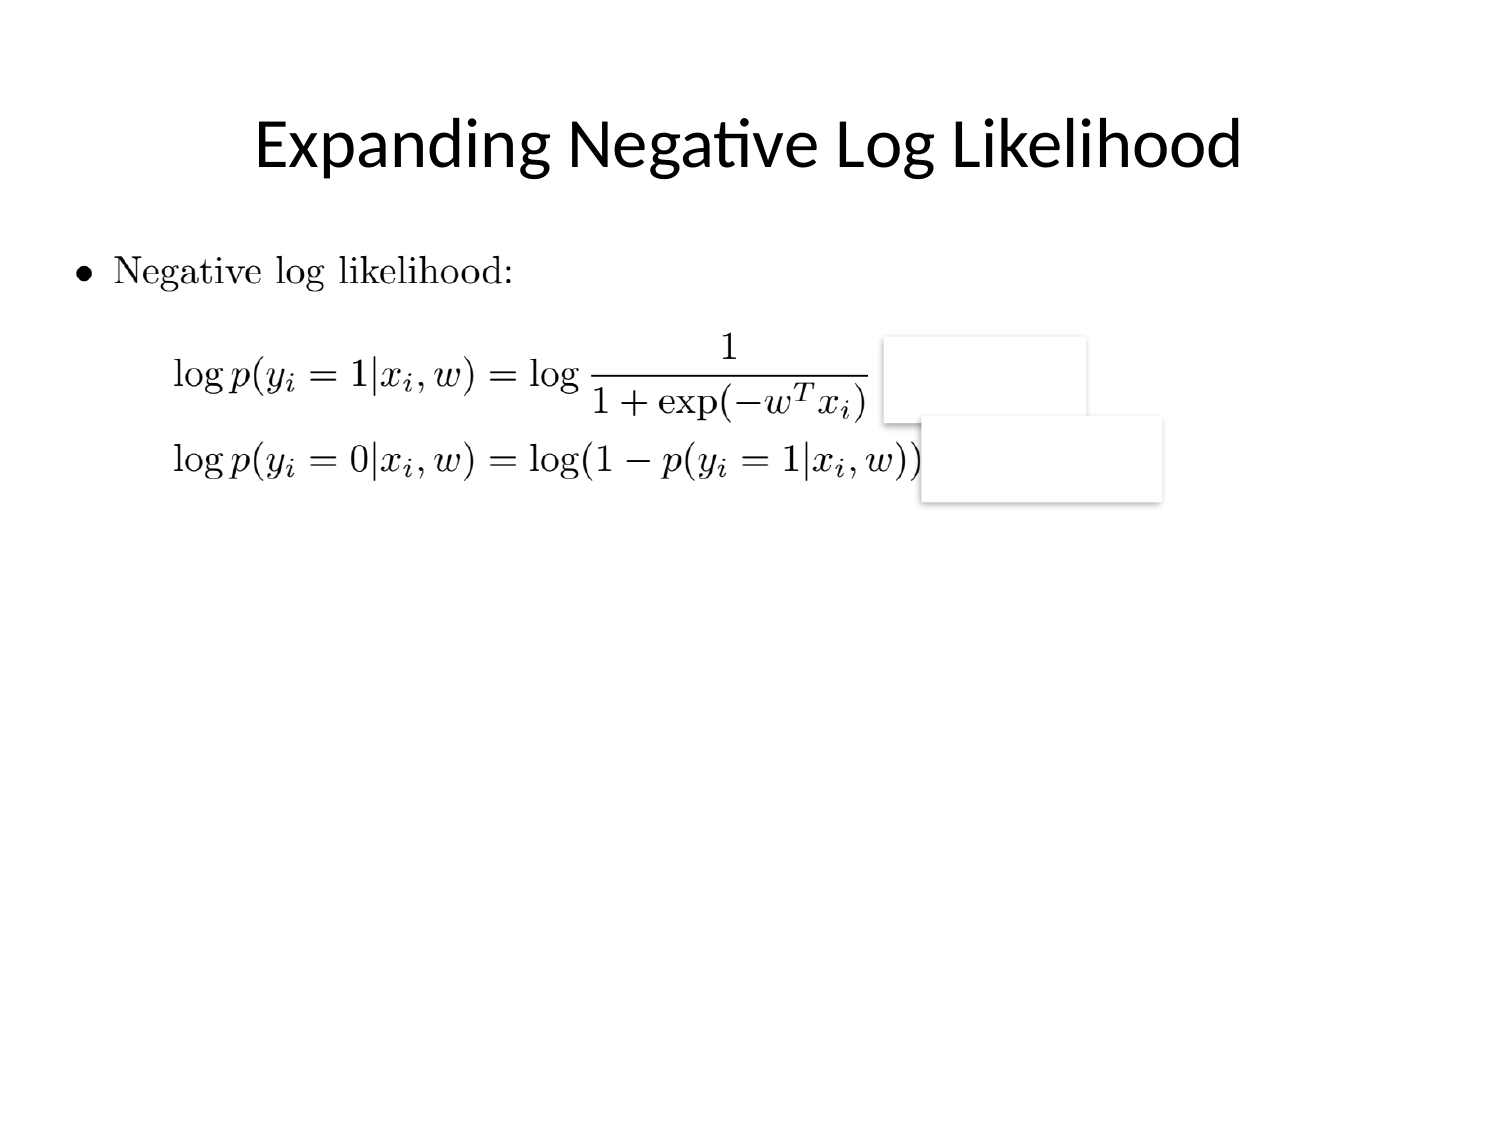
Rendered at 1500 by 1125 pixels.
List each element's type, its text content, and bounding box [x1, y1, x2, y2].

title Expanding Negative Log Likelihood [75, 45, 1425, 233]
picture [74, 254, 1426, 498]
